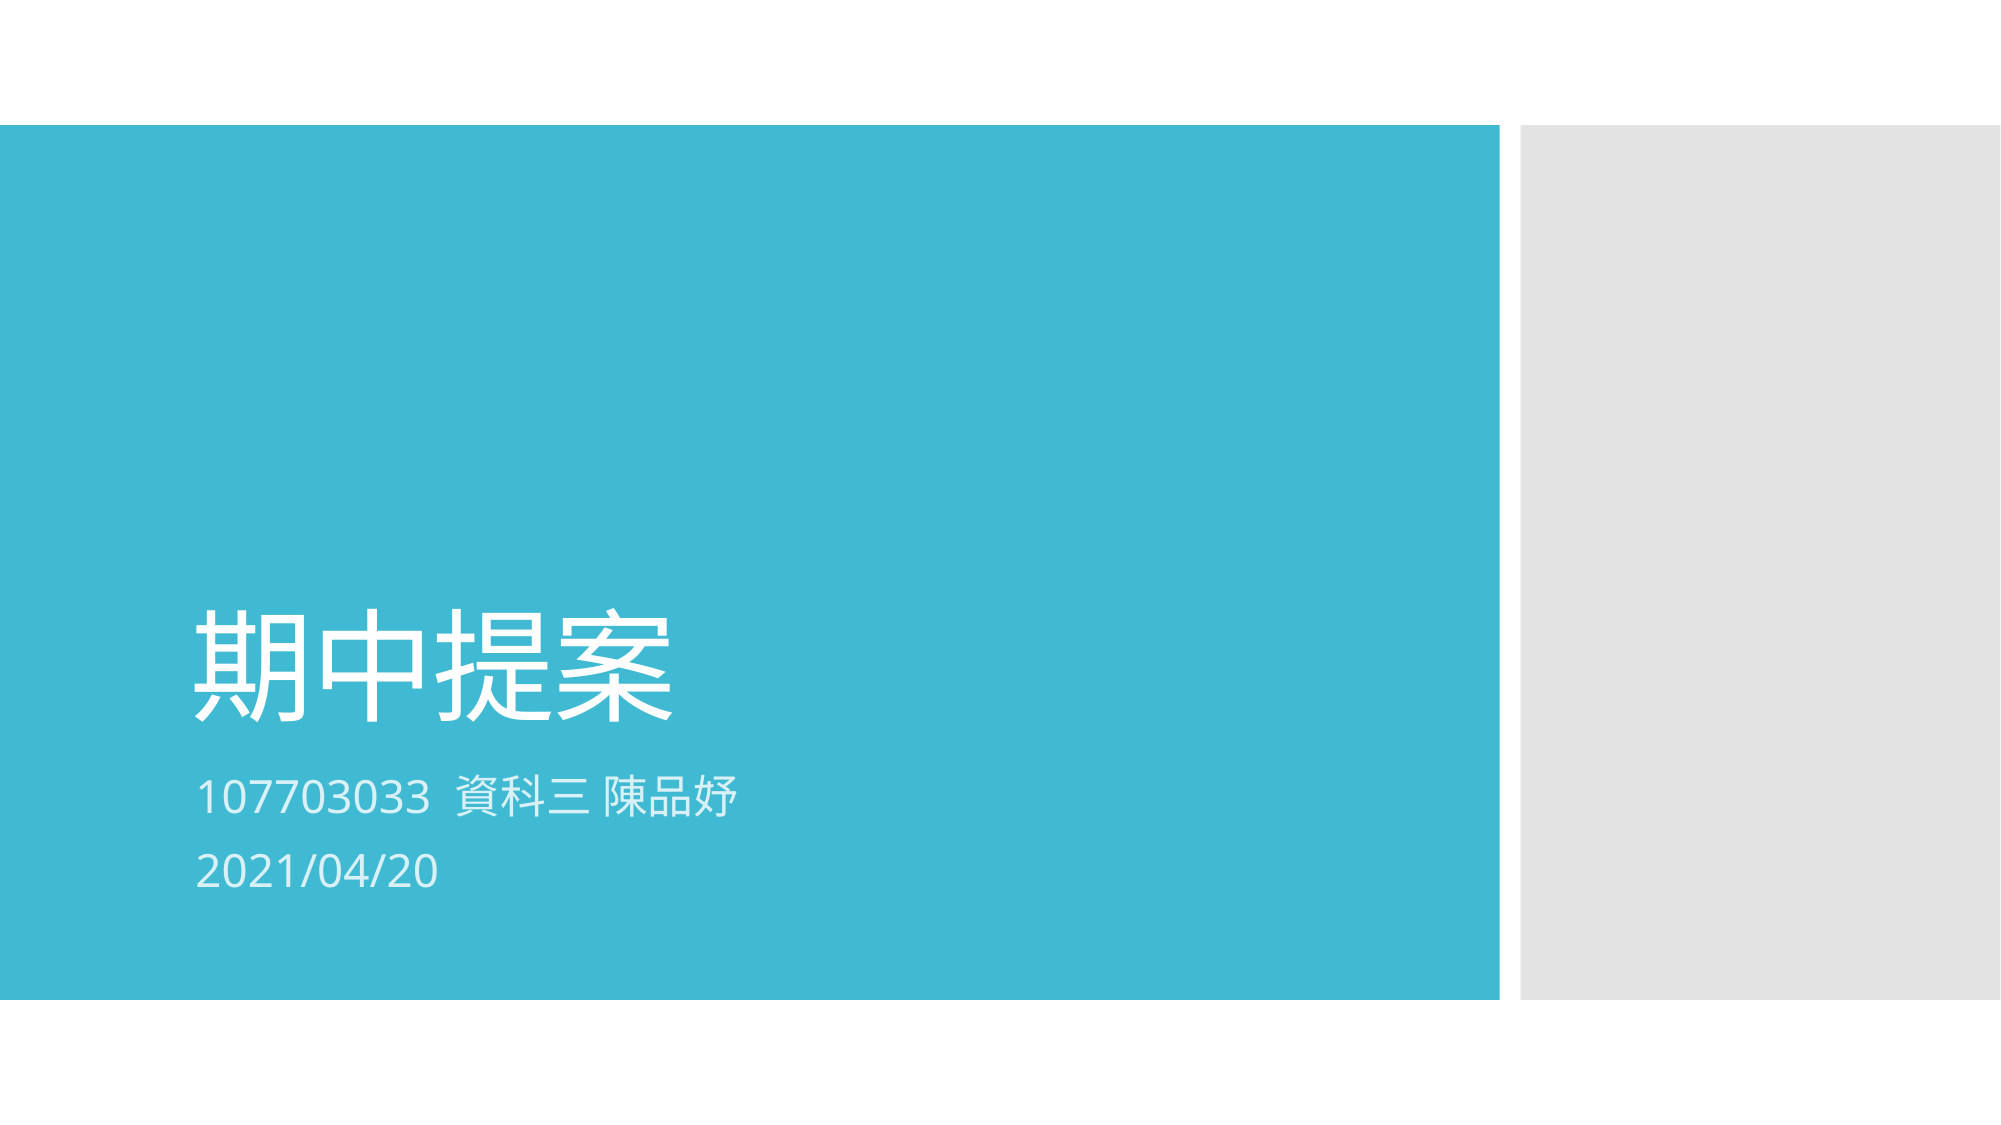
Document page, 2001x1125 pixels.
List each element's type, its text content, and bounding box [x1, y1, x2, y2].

subtitle 107703033 資科三 陳品妤 2021/04/20 [180, 766, 1381, 917]
title 期中提案 [175, 213, 1376, 747]
